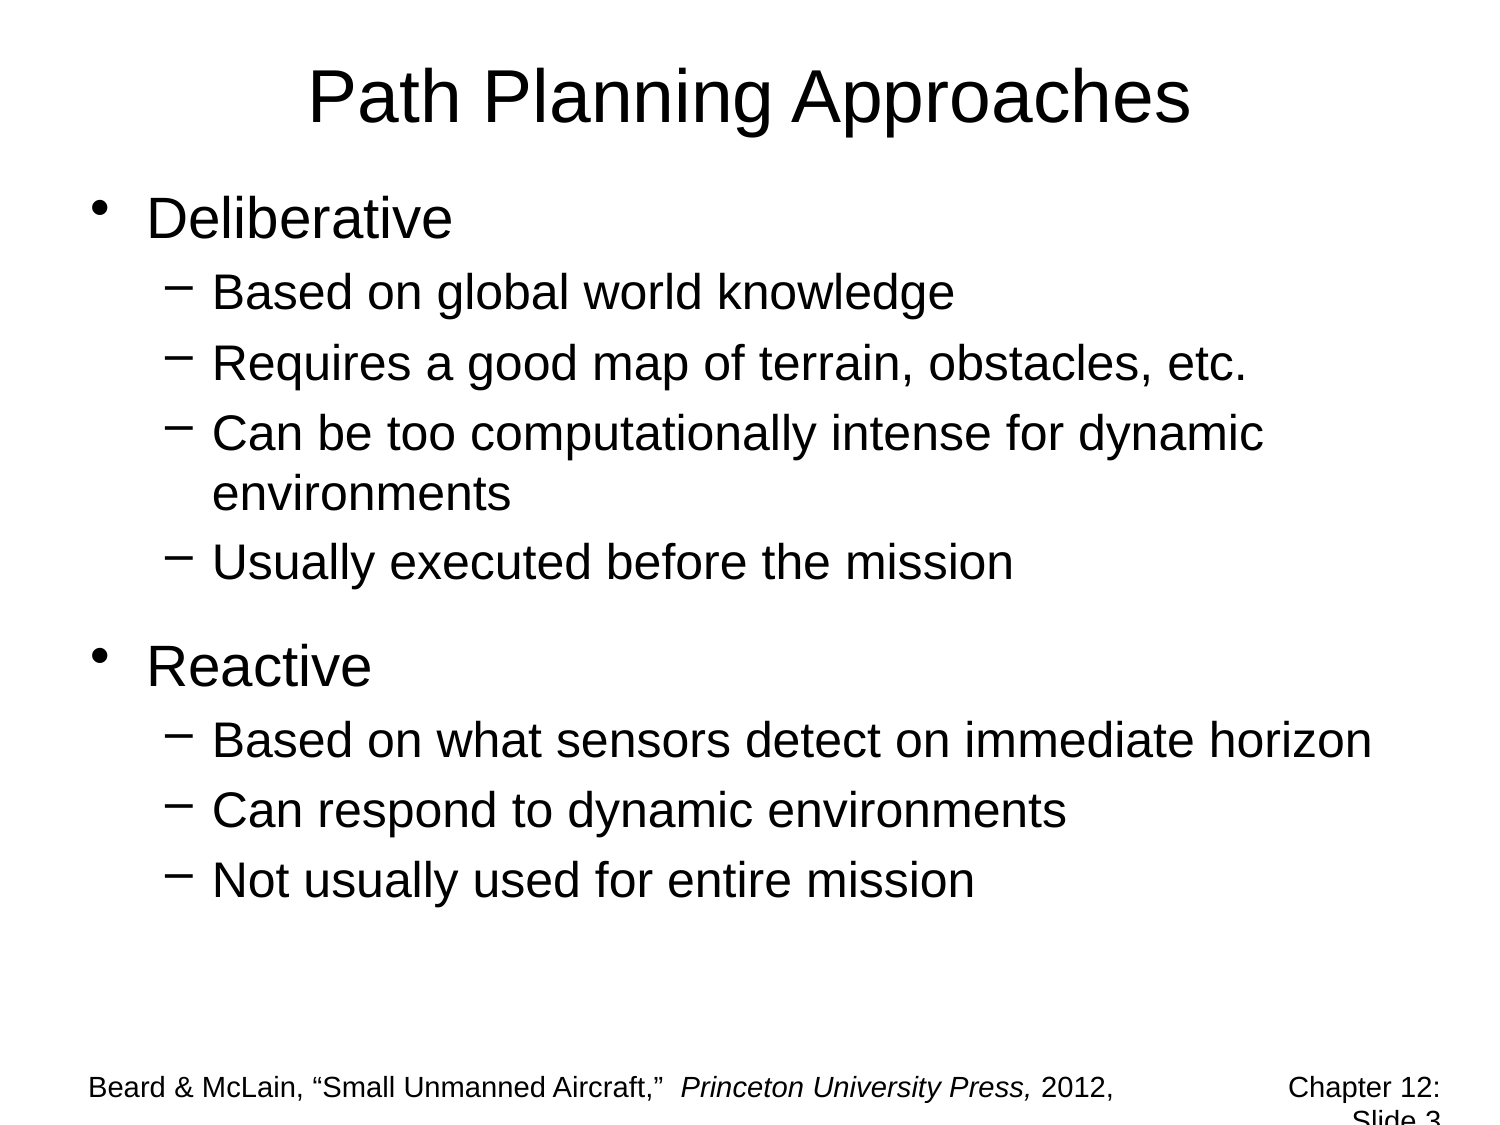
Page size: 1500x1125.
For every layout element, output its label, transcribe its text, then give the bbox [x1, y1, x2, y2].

list Deliberative Based on global world knowledge Requires a good map of terrain, obstacles, etc. Can be too computationally intense for dynamic environments Usually executed before the mission Reactive Based on what sensors detect on immediate horizon Can respond to dynamic environments Not usually used for entire mission [74, 172, 1426, 1006]
title Path Planning Approaches [74, 39, 1426, 145]
